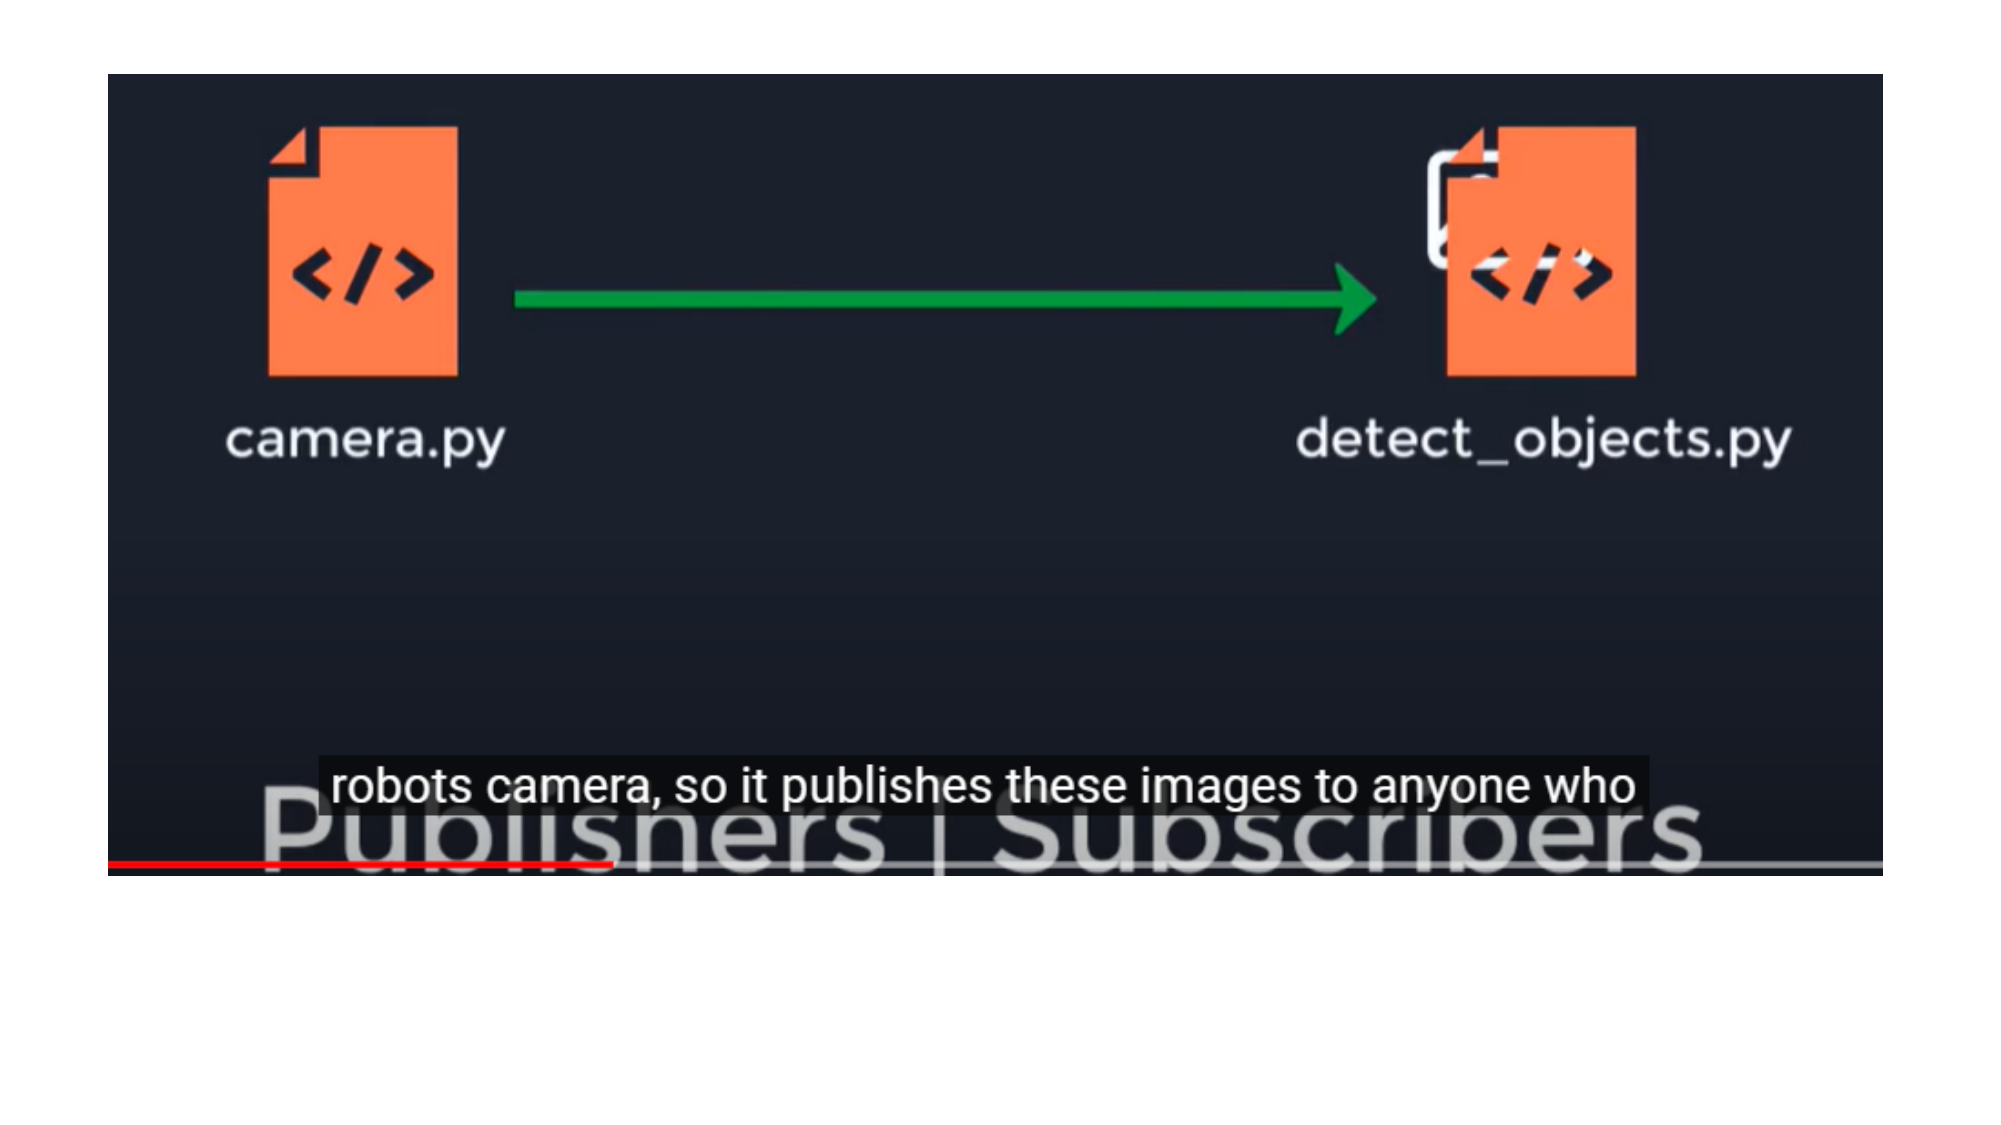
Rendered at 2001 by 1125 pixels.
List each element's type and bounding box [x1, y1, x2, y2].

list [108, 74, 1883, 876]
